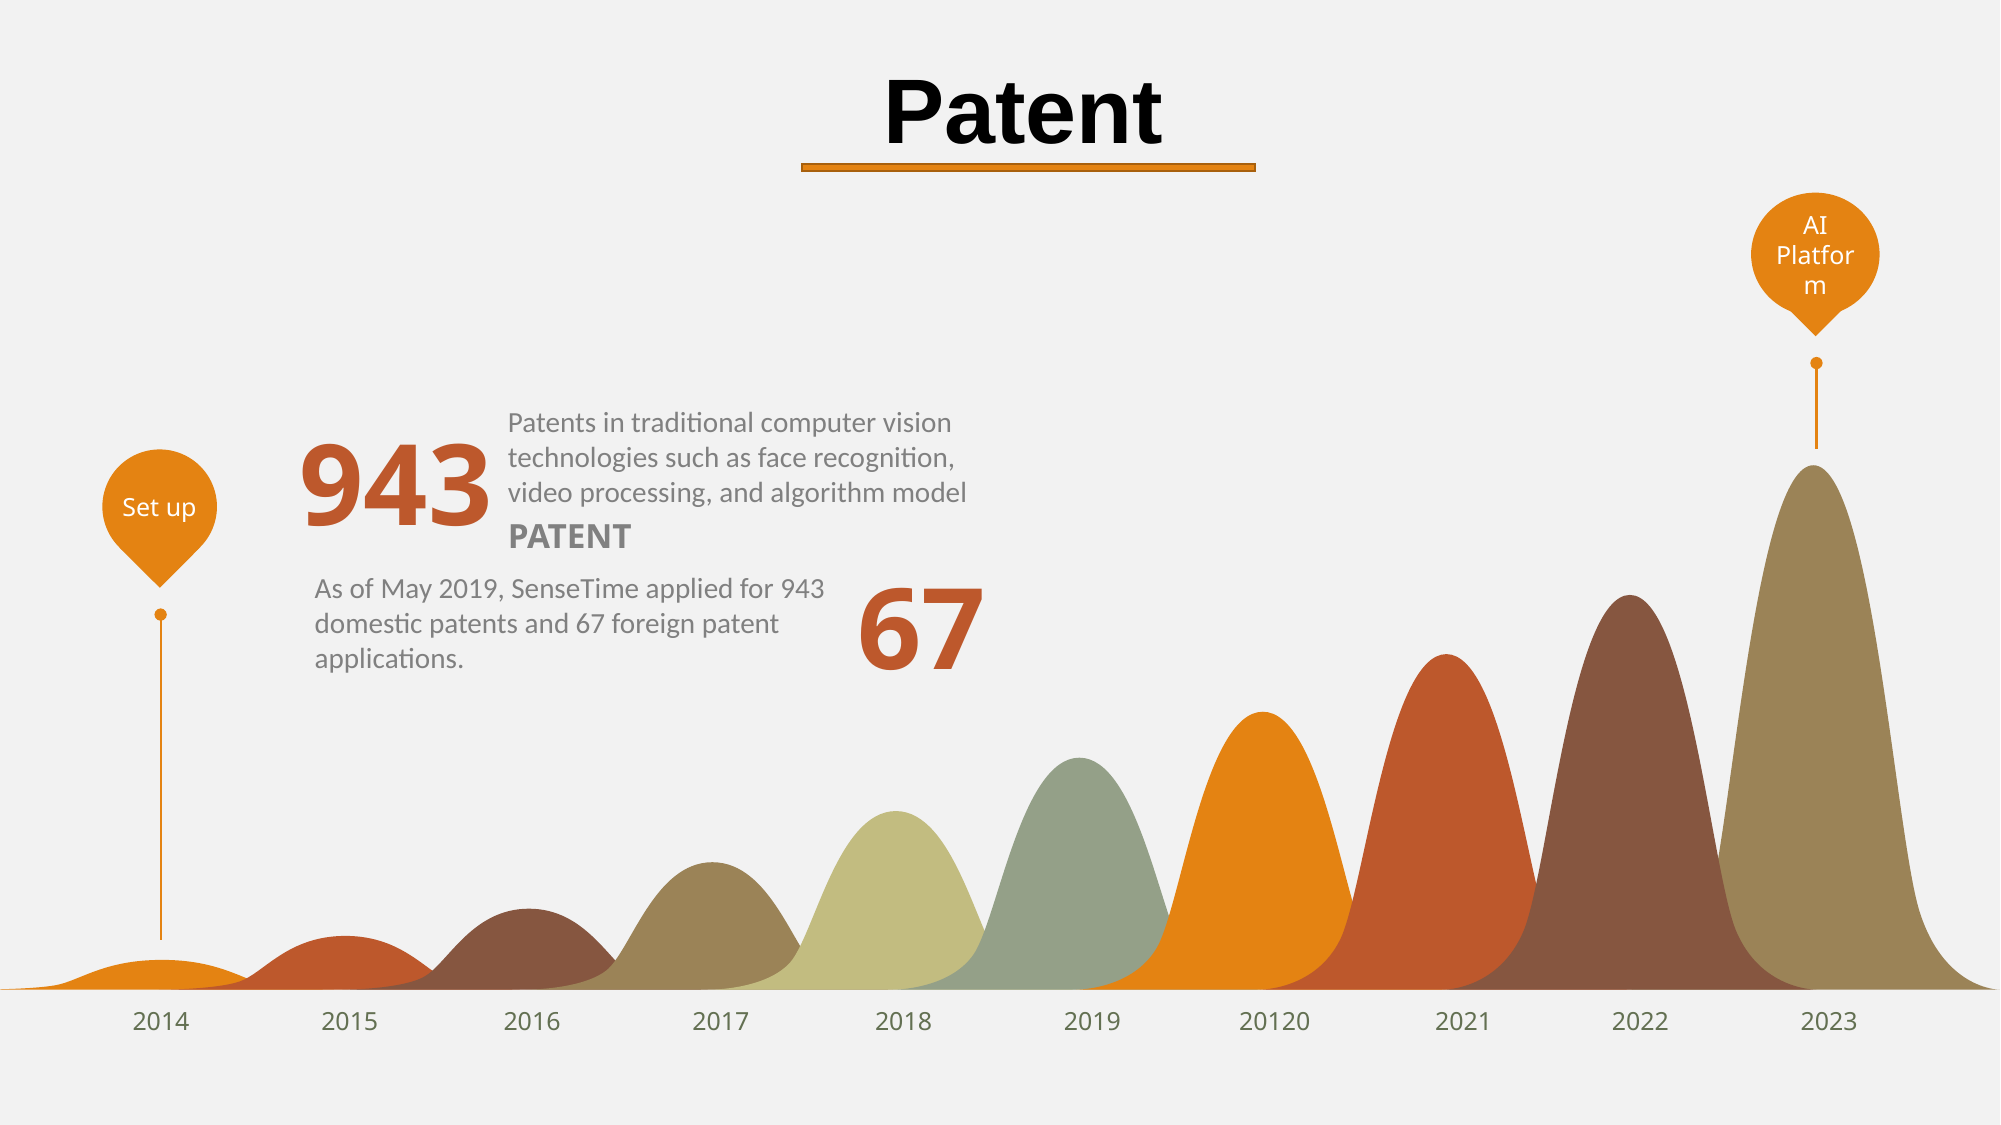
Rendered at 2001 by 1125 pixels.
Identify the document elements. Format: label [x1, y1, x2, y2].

text_box [0, 192, 2000, 1044]
text_box [820, 44, 1582, 178]
text_box [801, 163, 820, 172]
